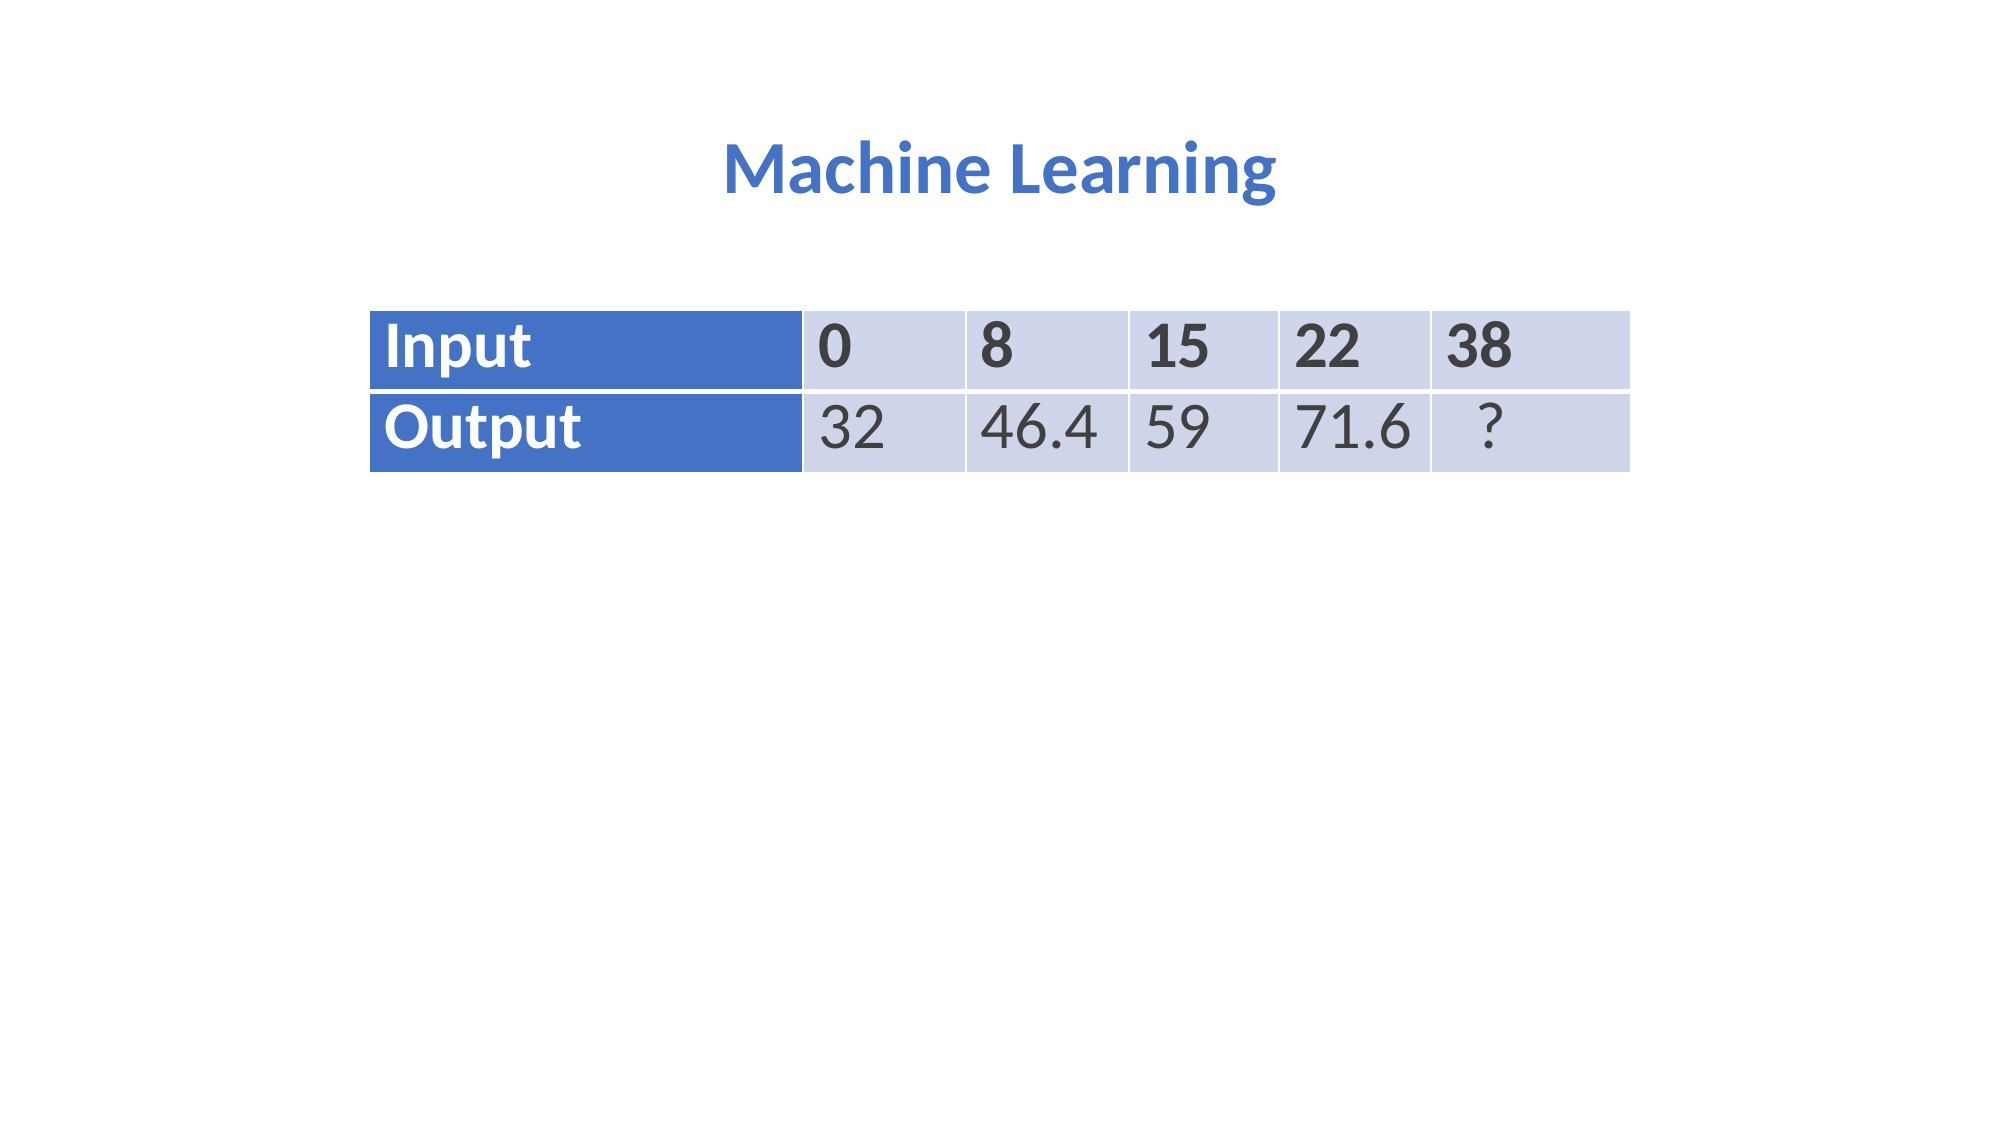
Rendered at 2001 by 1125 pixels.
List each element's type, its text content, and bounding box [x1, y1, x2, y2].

table_header 15 [1130, 311, 1278, 389]
table_header 38 [1432, 311, 1630, 389]
text_box Machine Learning [447, 111, 1553, 217]
table_header Input [370, 311, 802, 389]
table_header 8 [967, 311, 1128, 389]
table_header 0 [804, 311, 965, 389]
table_cell 59 [1130, 394, 1278, 472]
table_cell 32 [804, 394, 965, 472]
table_cell Output [370, 394, 802, 472]
table_cell 46.4 [967, 394, 1128, 472]
table_header 22 [1280, 311, 1430, 389]
table_cell 71.6 [1280, 394, 1430, 472]
table_cell ? [1432, 394, 1630, 472]
